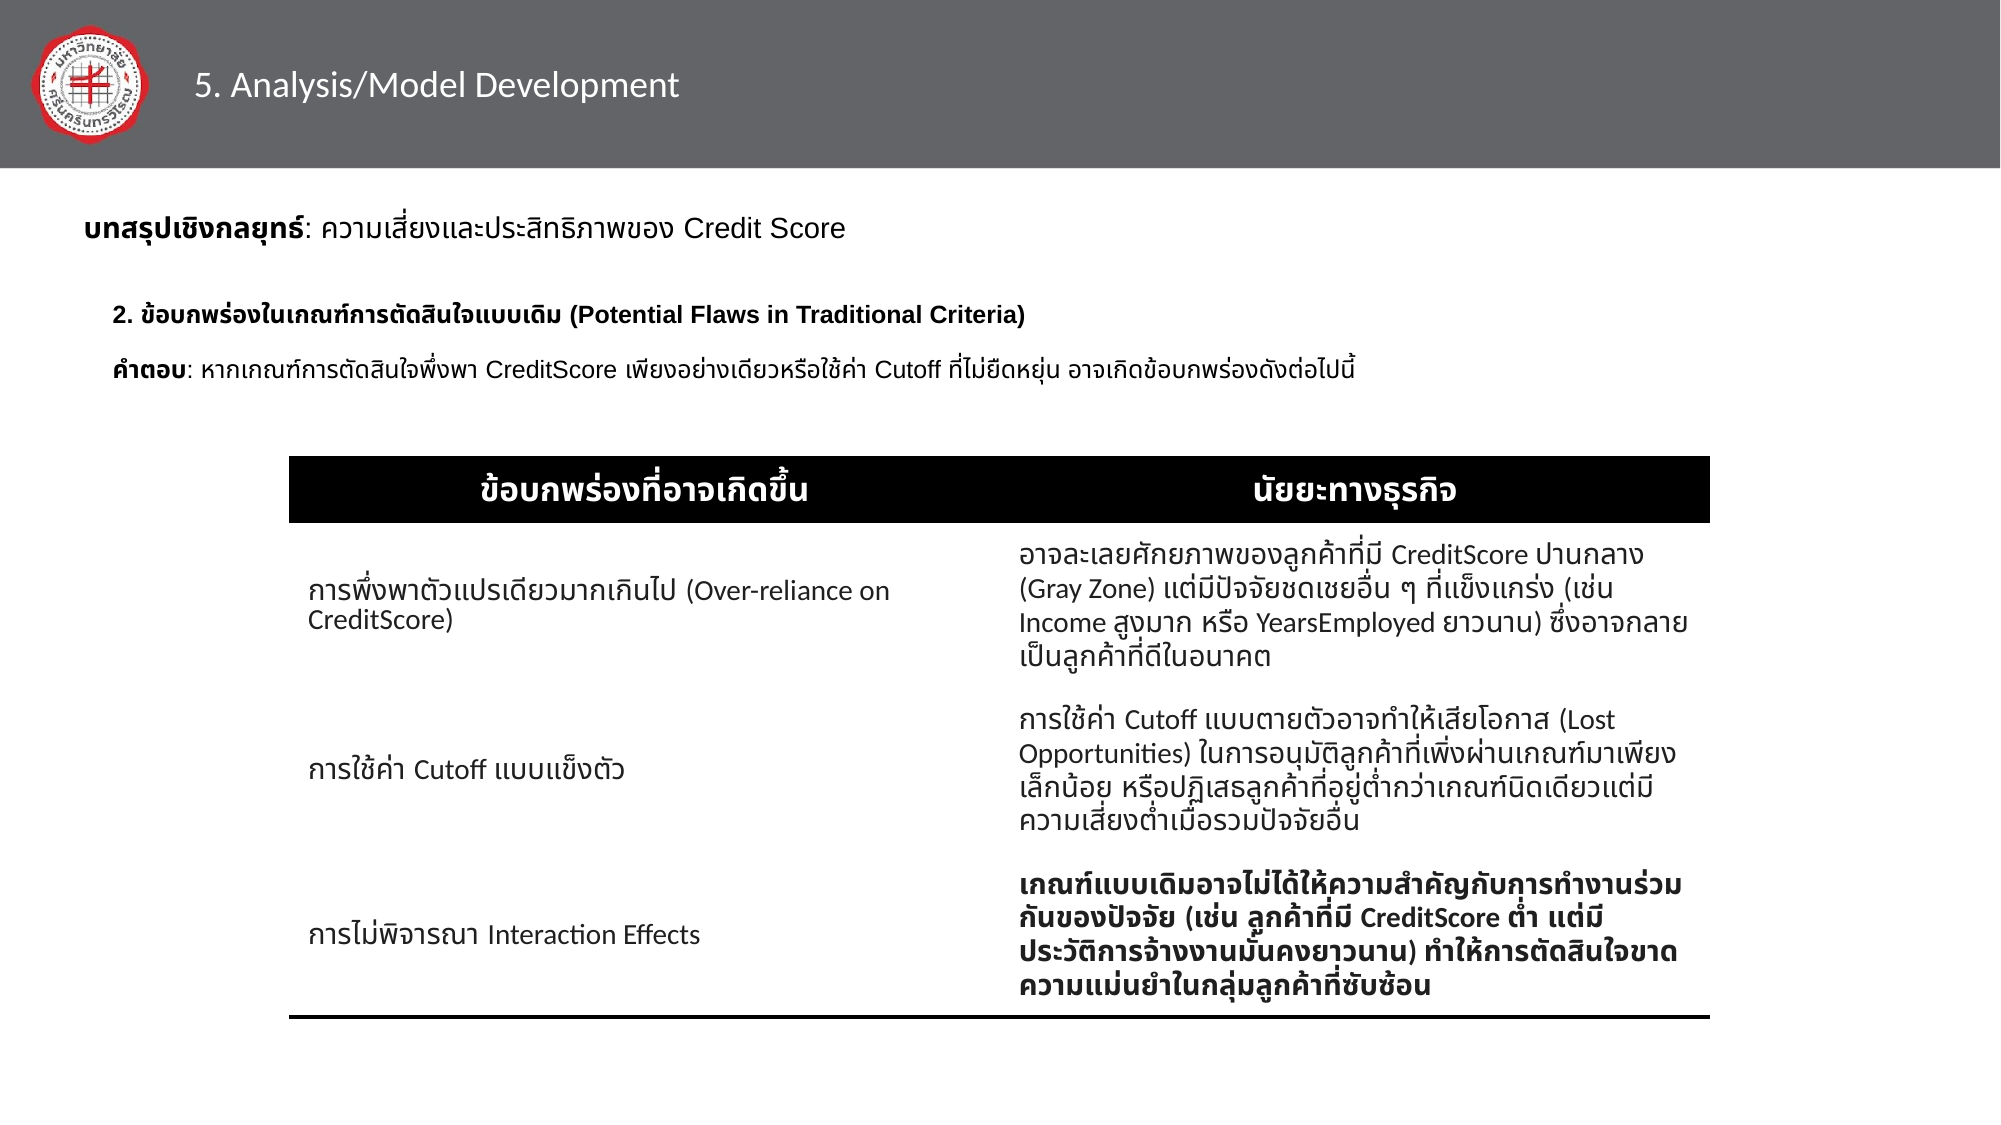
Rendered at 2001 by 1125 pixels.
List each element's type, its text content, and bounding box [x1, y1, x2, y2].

table_cell อาจละเลยศักยภาพของลูกค้าที่มี CreditScore ปานกลาง (Gray Zone) แต่มีปัจจัยชดเชยอื่น ๆ ที่แข็งแกร่ง (เช่น Income สูงมาก หรือ YearsEmployed ยาวนาน) ซึ่งอาจกลายเป็นลูกค้าที่ดีในอนาคต [1000, 523, 1710, 688]
text_box บทสรุปเชิงกลยุทธ์: ความเสี่ยงและประสิทธิภาพของ Credit Score [68, 202, 1069, 252]
picture [0, 0, 2001, 1125]
text_box คำตอบ: หากเกณฑ์การตัดสินใจพึ่งพา CreditScore เพียงอย่างเดียวหรือใช้ค่า Cutoff ที่ไม่ยืดหยุ่น อาจเกิดข้อบกพร่องดังต่อไปนี้ [97, 345, 1519, 391]
table_header ข้อบกพร่องที่อาจเกิดขึ้น [289, 460, 1000, 523]
table_cell การพึ่งพาตัวแปรเดียวมากเกินไป (Over-reliance on CreditScore) [289, 523, 1000, 688]
table_cell เกณฑ์แบบเดิมอาจไม่ได้ให้ความสำคัญกับการทำงานร่วมกันของปัจจัย (เช่น ลูกค้าที่มี CreditScore ต่ำ แต่มีประวัติการจ้างงานมั่นคงยาวนาน) ทำให้การตัดสินใจขาดความแม่นยำในกลุ่มลูกค้าที่ซับซ้อน [1000, 852, 1710, 1015]
table_cell การใช้ค่า Cutoff แบบแข็งตัว [289, 688, 1000, 852]
table_cell การใช้ค่า Cutoff แบบตายตัวอาจทำให้เสียโอกาส (Lost Opportunities) ในการอนุมัติลูกค้าที่เพิ่งผ่านเกณฑ์มาเพียงเล็กน้อย หรือปฏิเสธลูกค้าที่อยู่ต่ำกว่าเกณฑ์นิดเดียวแต่มีความเสี่ยงต่ำเมื่อรวมปัจจัยอื่น [1000, 688, 1710, 852]
table_header นัยยะทางธุรกิจ [1000, 460, 1710, 523]
text_box 5. Analysis/Model Development [178, 57, 797, 109]
table_cell การไม่พิจารณา Interaction Effects [289, 852, 1000, 1015]
text_box 2. ข้อบกพร่องในเกณฑ์การตัดสินใจแบบเดิม (Potential Flaws in Traditional Criteria) [97, 291, 1422, 337]
